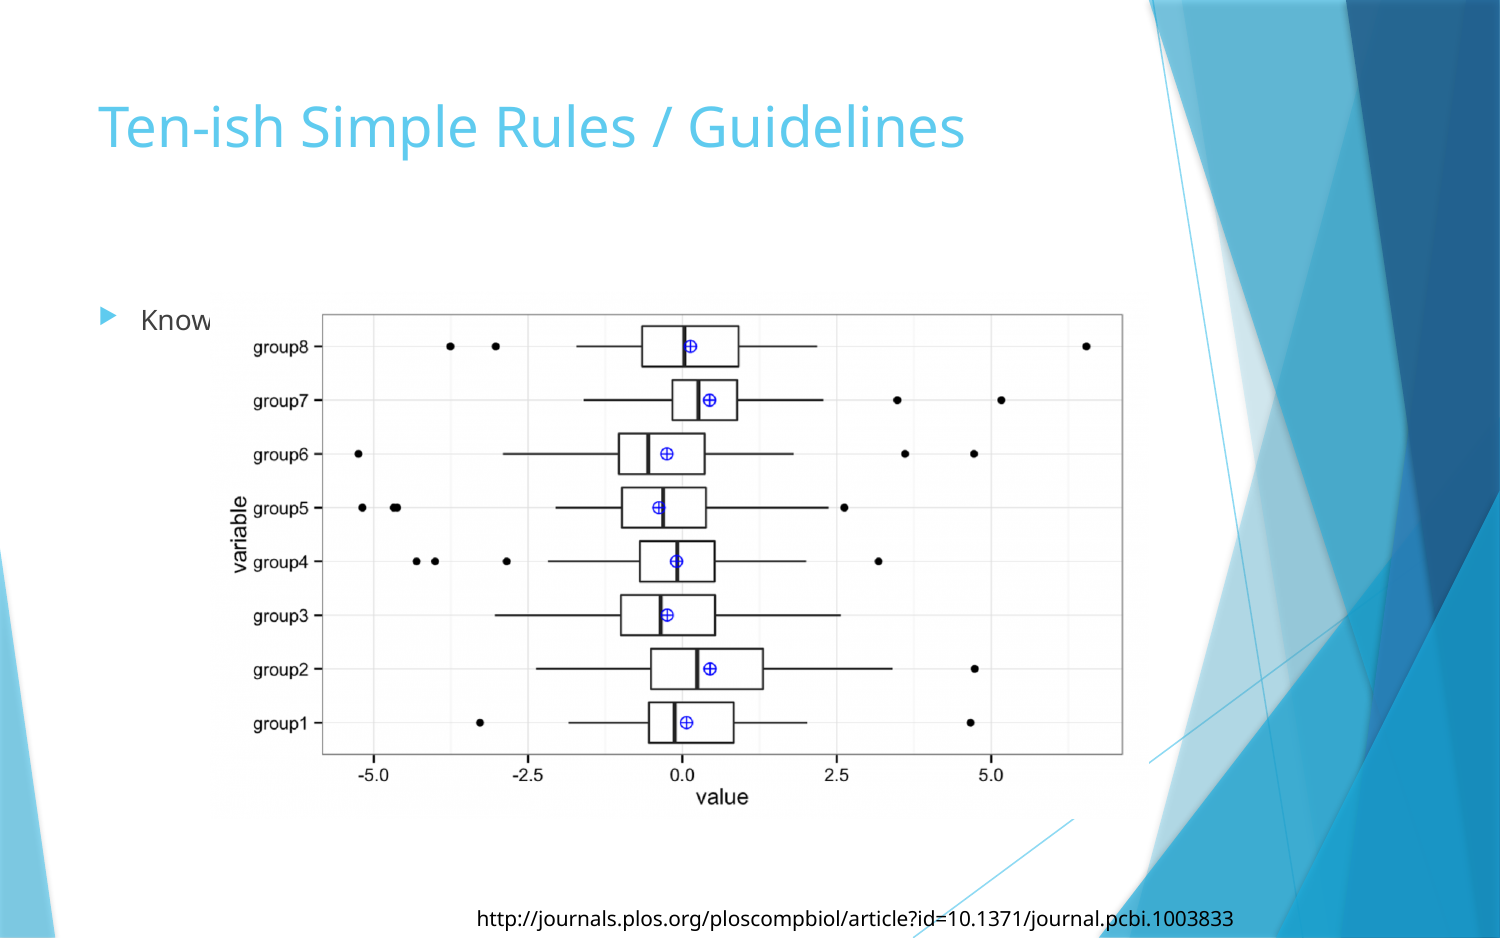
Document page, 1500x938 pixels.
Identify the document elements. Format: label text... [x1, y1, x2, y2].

list Know your audience [83, 295, 208, 826]
text_box http://journals.plos.org/ploscompbiol/article?id=10.1371/journal.pcbi.1003833 [124, 898, 1249, 938]
picture [210, 291, 1149, 819]
title Ten-ish Simple Rules / Guidelines [83, 83, 1141, 264]
